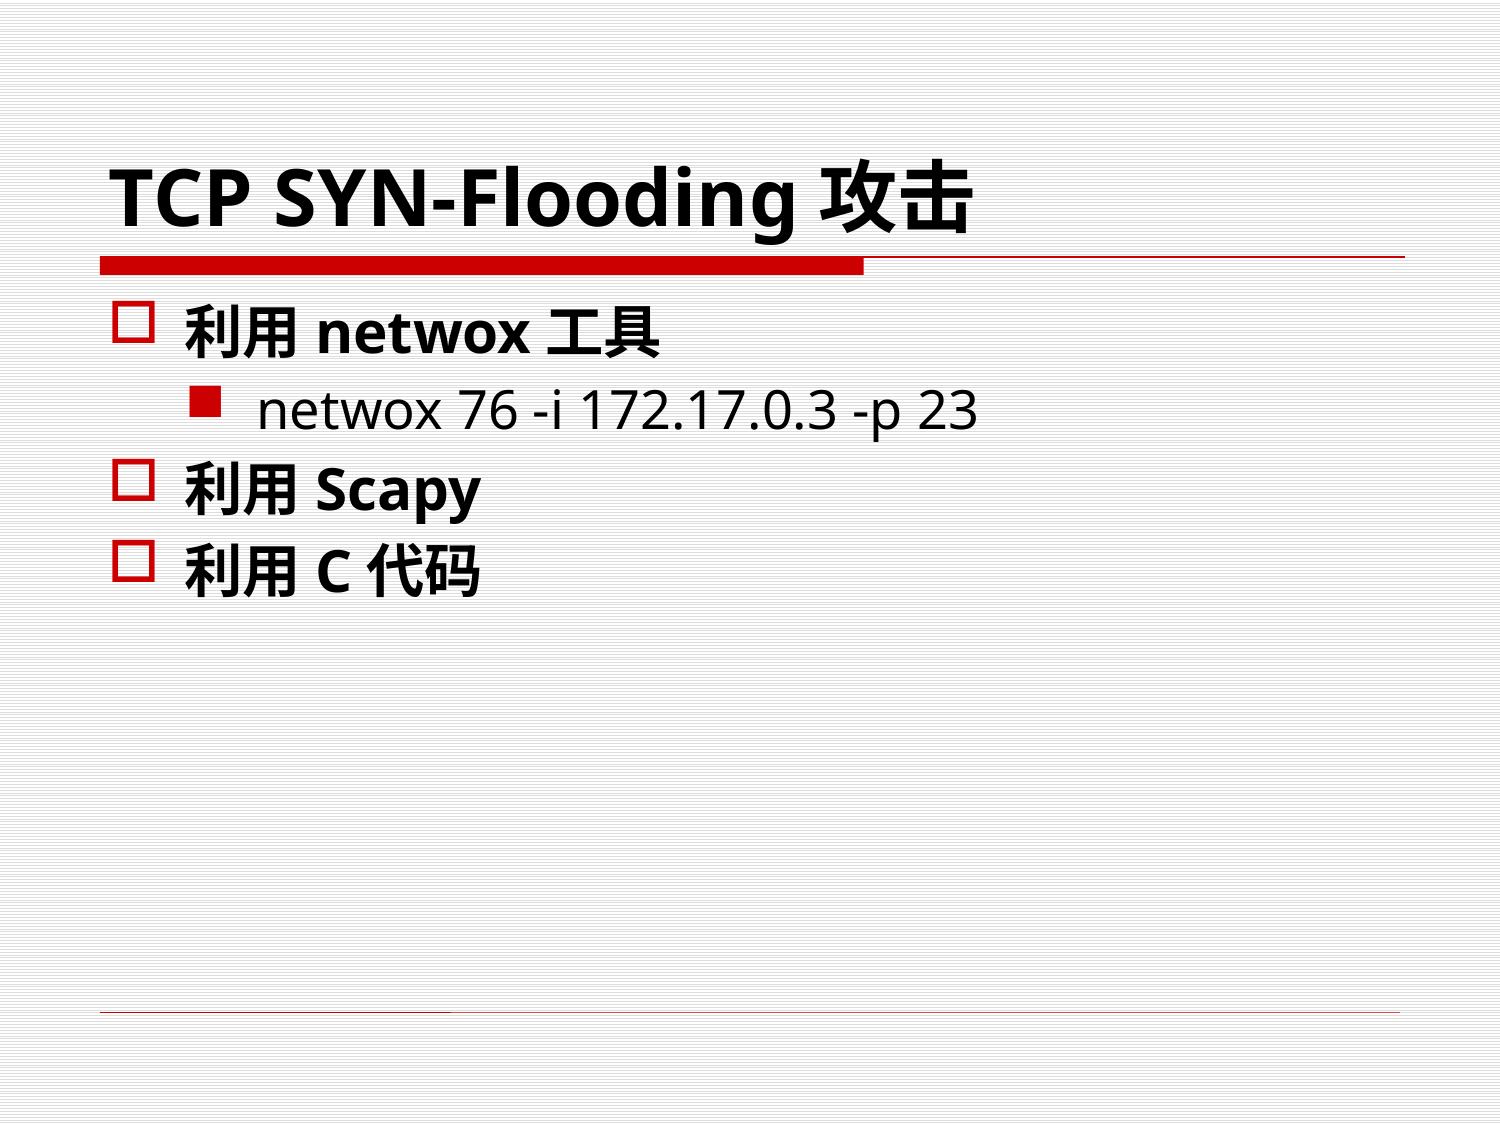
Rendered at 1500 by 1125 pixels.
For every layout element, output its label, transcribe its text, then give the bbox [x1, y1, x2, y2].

list 利用netwox工具 netwox 76 -i 172.17.0.3 -p 23 利用Scapy 利用C代码 [92, 287, 1406, 988]
title TCP SYN-Flooding攻击 [93, 49, 1407, 250]
